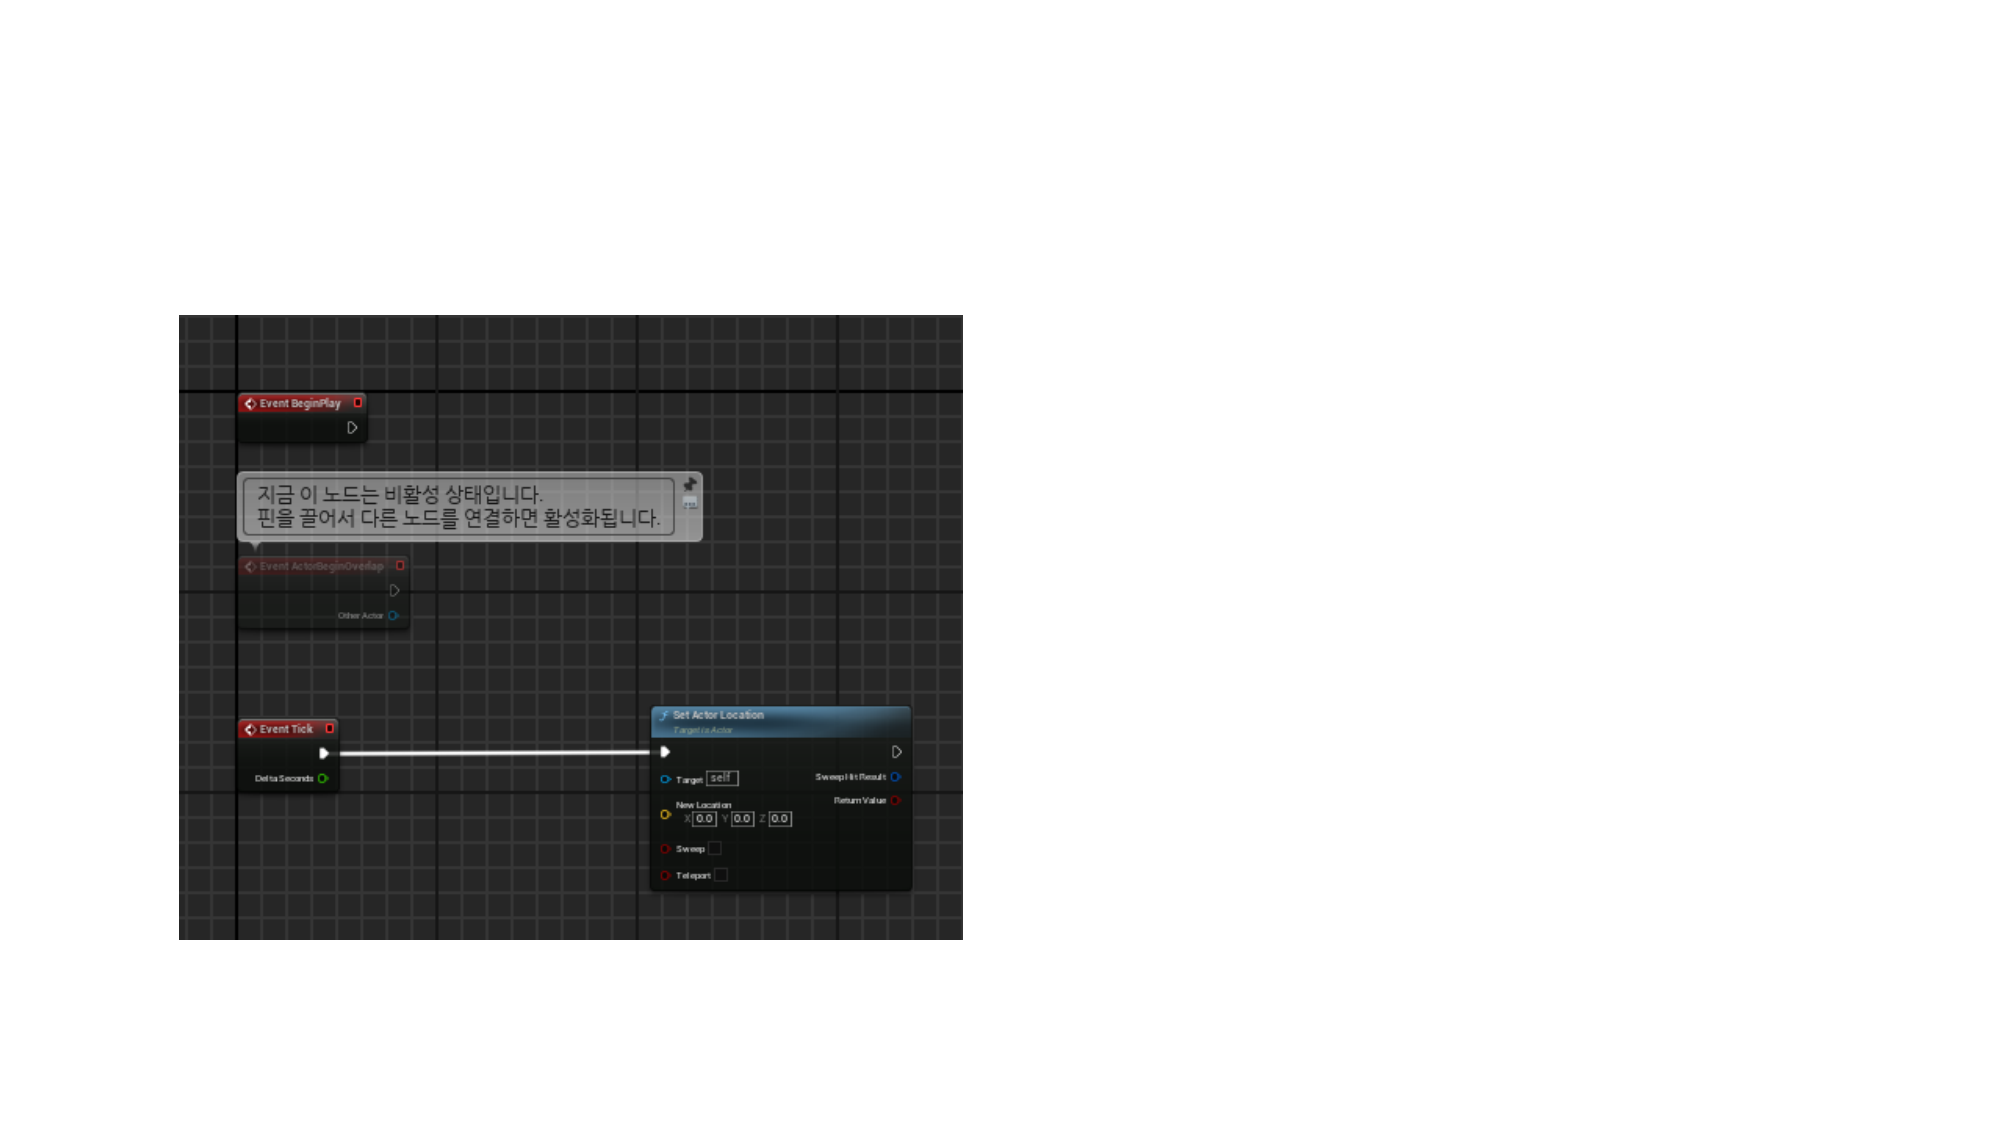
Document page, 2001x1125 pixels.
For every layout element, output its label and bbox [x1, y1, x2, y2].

list [179, 315, 964, 940]
